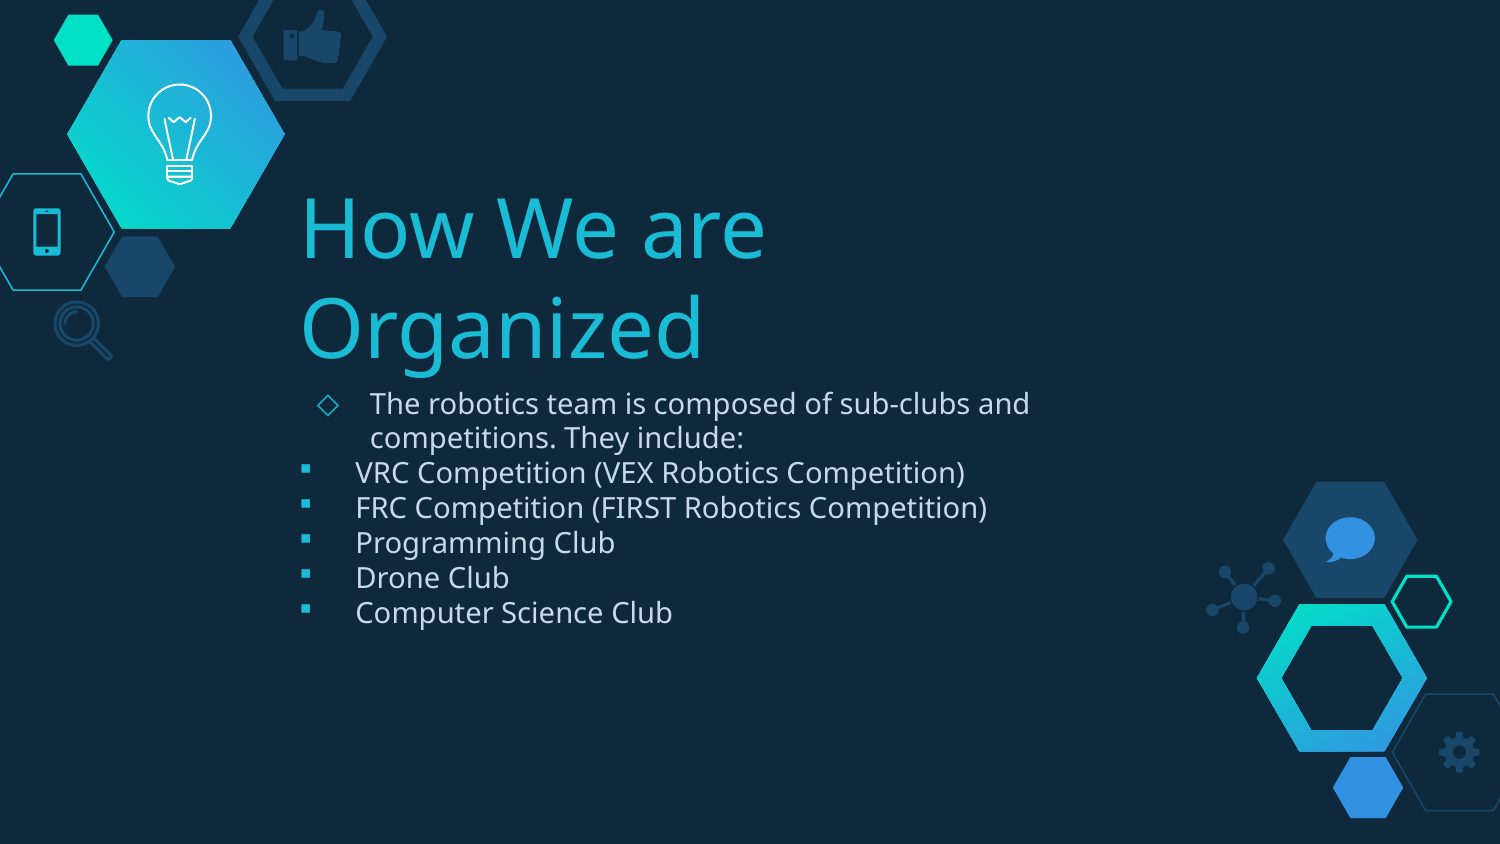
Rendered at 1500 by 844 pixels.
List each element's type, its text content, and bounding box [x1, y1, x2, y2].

title How We are Organized [284, 284, 1096, 369]
list The robotics team is composed of sub-clubs and competitions. They include: VRC Competition (VEX Robotics Competition) FRC Competition (FIRST Robotics Competition) Programming Club Drone Club Computer Science Club [284, 369, 1096, 643]
